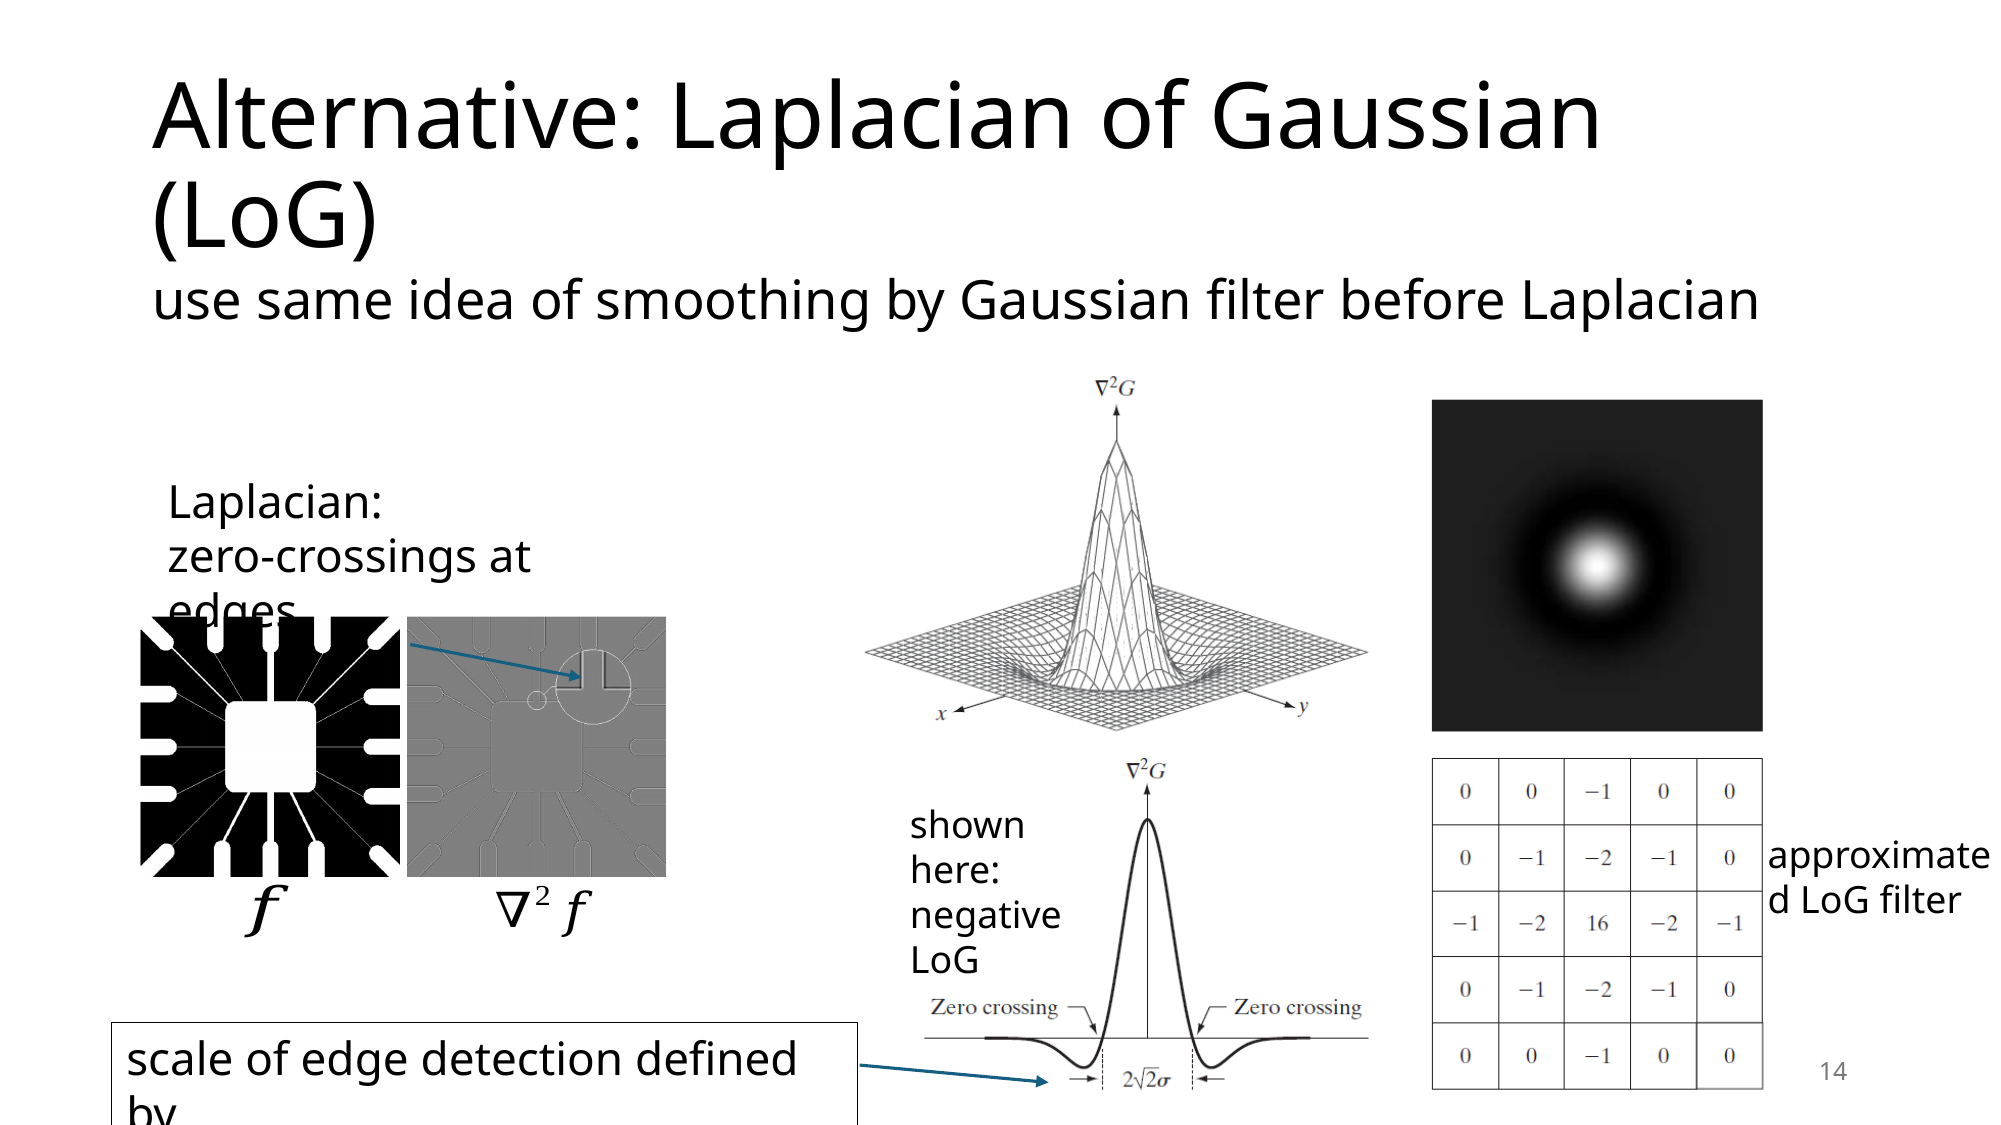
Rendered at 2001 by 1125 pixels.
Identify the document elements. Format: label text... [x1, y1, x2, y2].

text_box approximated LoG filter [1773, 823, 2000, 929]
picture [136, 614, 669, 879]
title Alternative: Laplacian of Gaussian (LoG) [137, 59, 1863, 278]
slide_number 14 [1773, 1042, 1863, 1103]
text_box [859, 1064, 1050, 1084]
picture [859, 364, 1773, 1104]
text_box Laplacian: zero-crossings at edges [152, 464, 668, 614]
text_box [409, 590, 583, 679]
